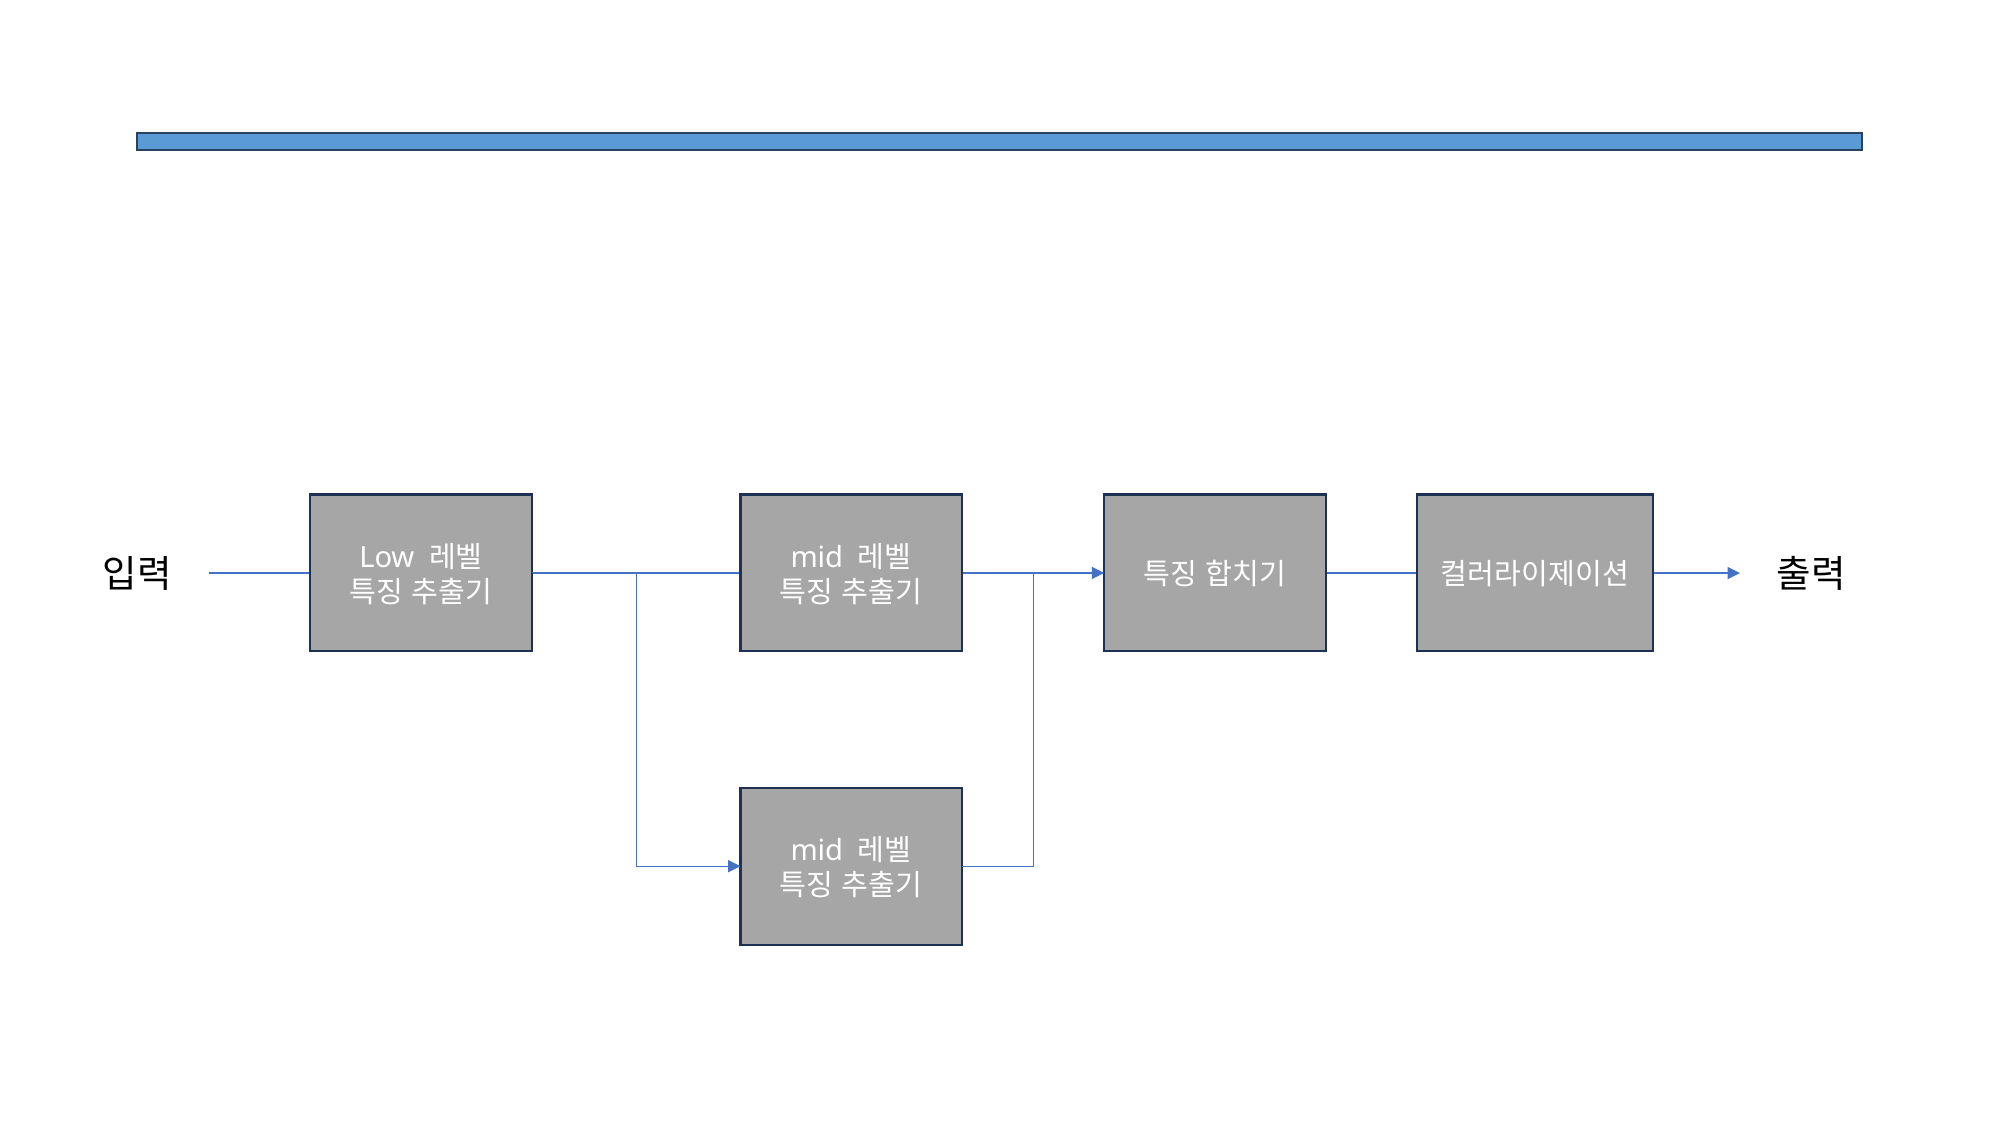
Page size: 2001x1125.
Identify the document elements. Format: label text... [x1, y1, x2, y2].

text_box mid 레벨 특징 추출기 [739, 493, 963, 572]
text_box 출력 [1762, 542, 1861, 603]
text_box 컬러라이제이션 [1416, 493, 1654, 572]
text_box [531, 572, 741, 867]
text_box 특징 합치기 [1103, 493, 1327, 572]
text_box Low 레벨 특징 추출기 [309, 493, 533, 572]
text_box 입력 [88, 542, 187, 603]
text_box mid 레벨 특징 추출기 [741, 574, 962, 652]
text_box Low 레벨 특징 추출기 [309, 574, 531, 652]
text_box mid 레벨 특징 추출기 [739, 787, 963, 946]
text_box 컬러라이제이션 [1416, 574, 1654, 652]
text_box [962, 572, 1105, 867]
text_box 특징 합치기 [1105, 574, 1327, 652]
